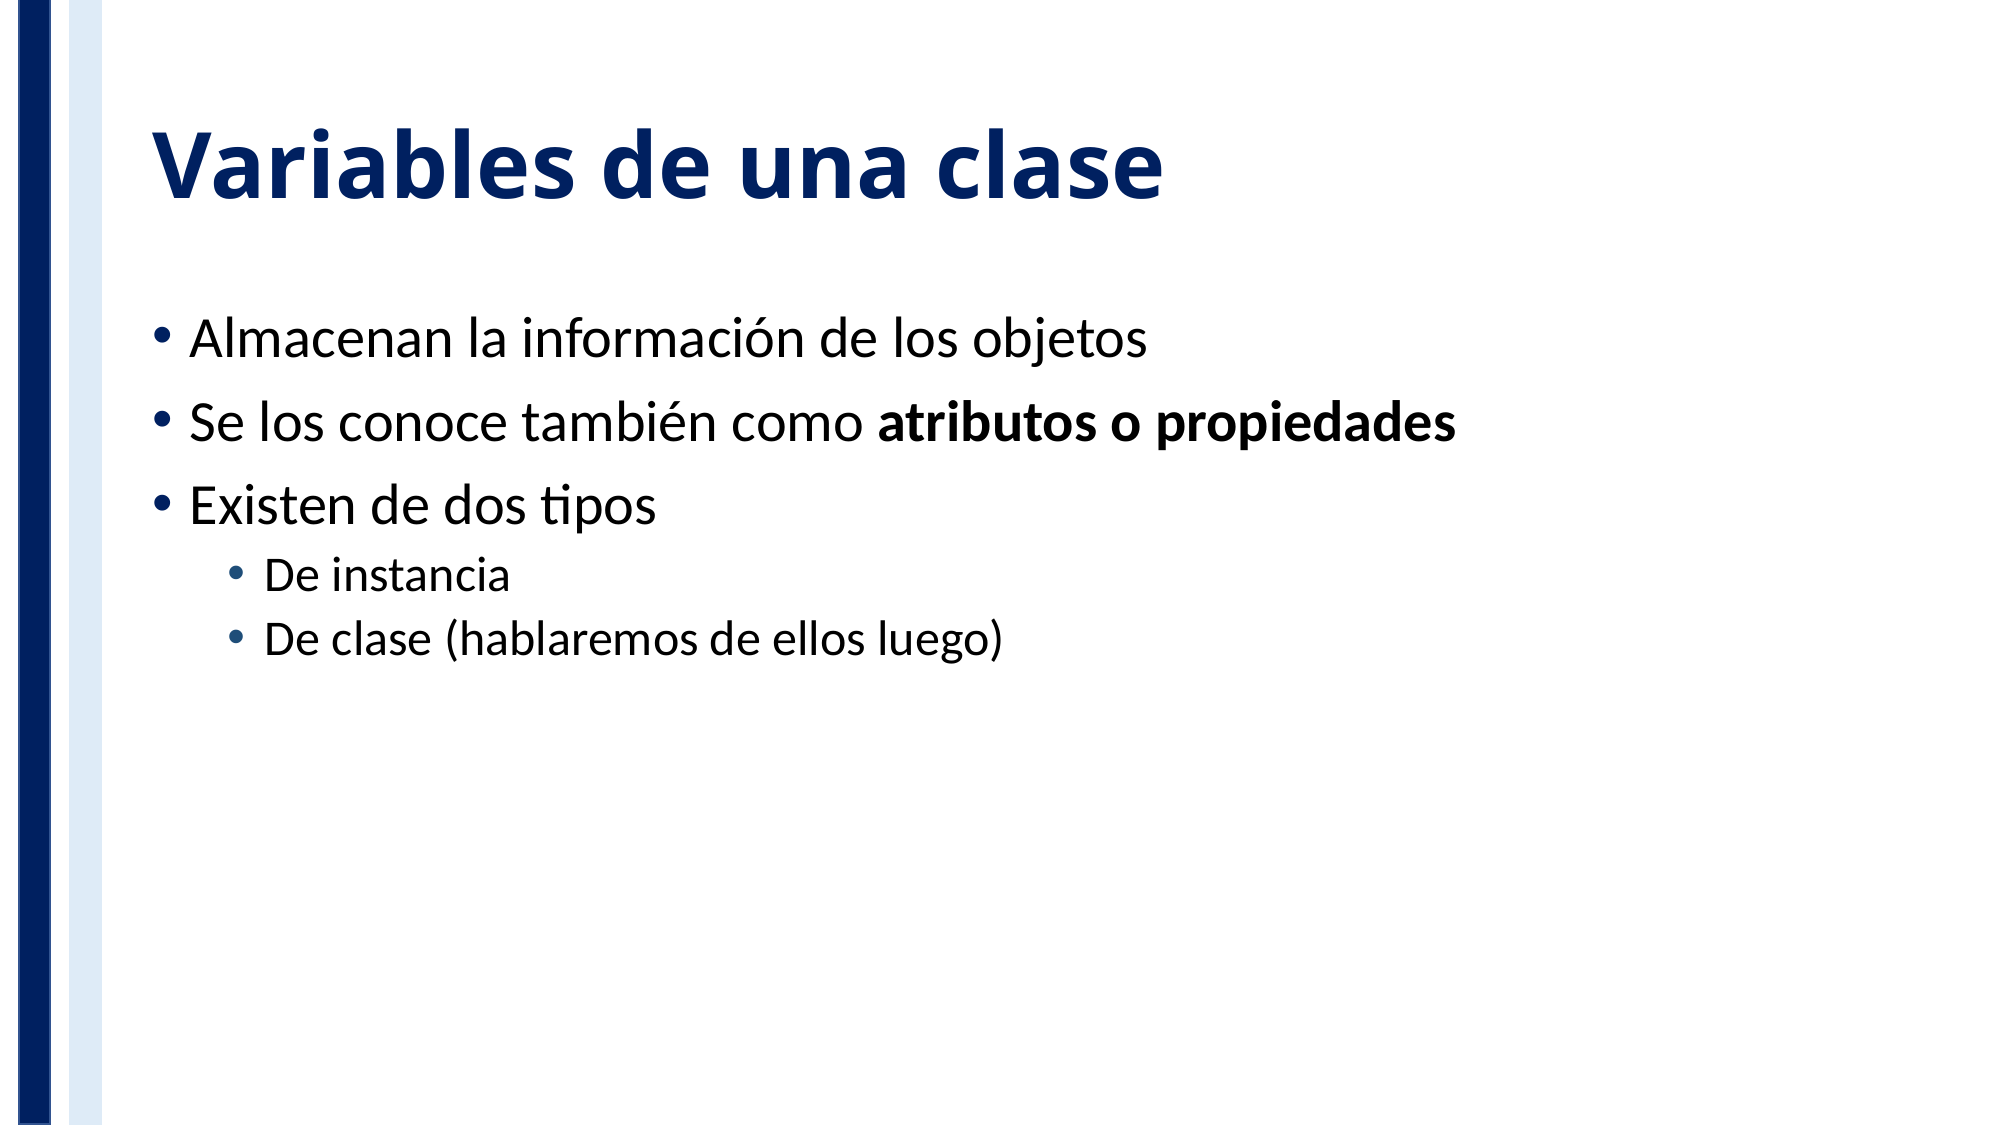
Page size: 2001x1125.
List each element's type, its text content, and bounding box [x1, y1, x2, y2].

list Almacenan la información de los objetos Se los conoce también como atributos o propiedades Existen de dos tipos De instancia De clase (hablaremos de ellos luego) [137, 299, 1863, 1014]
title Variables de una clase [137, 59, 1863, 278]
